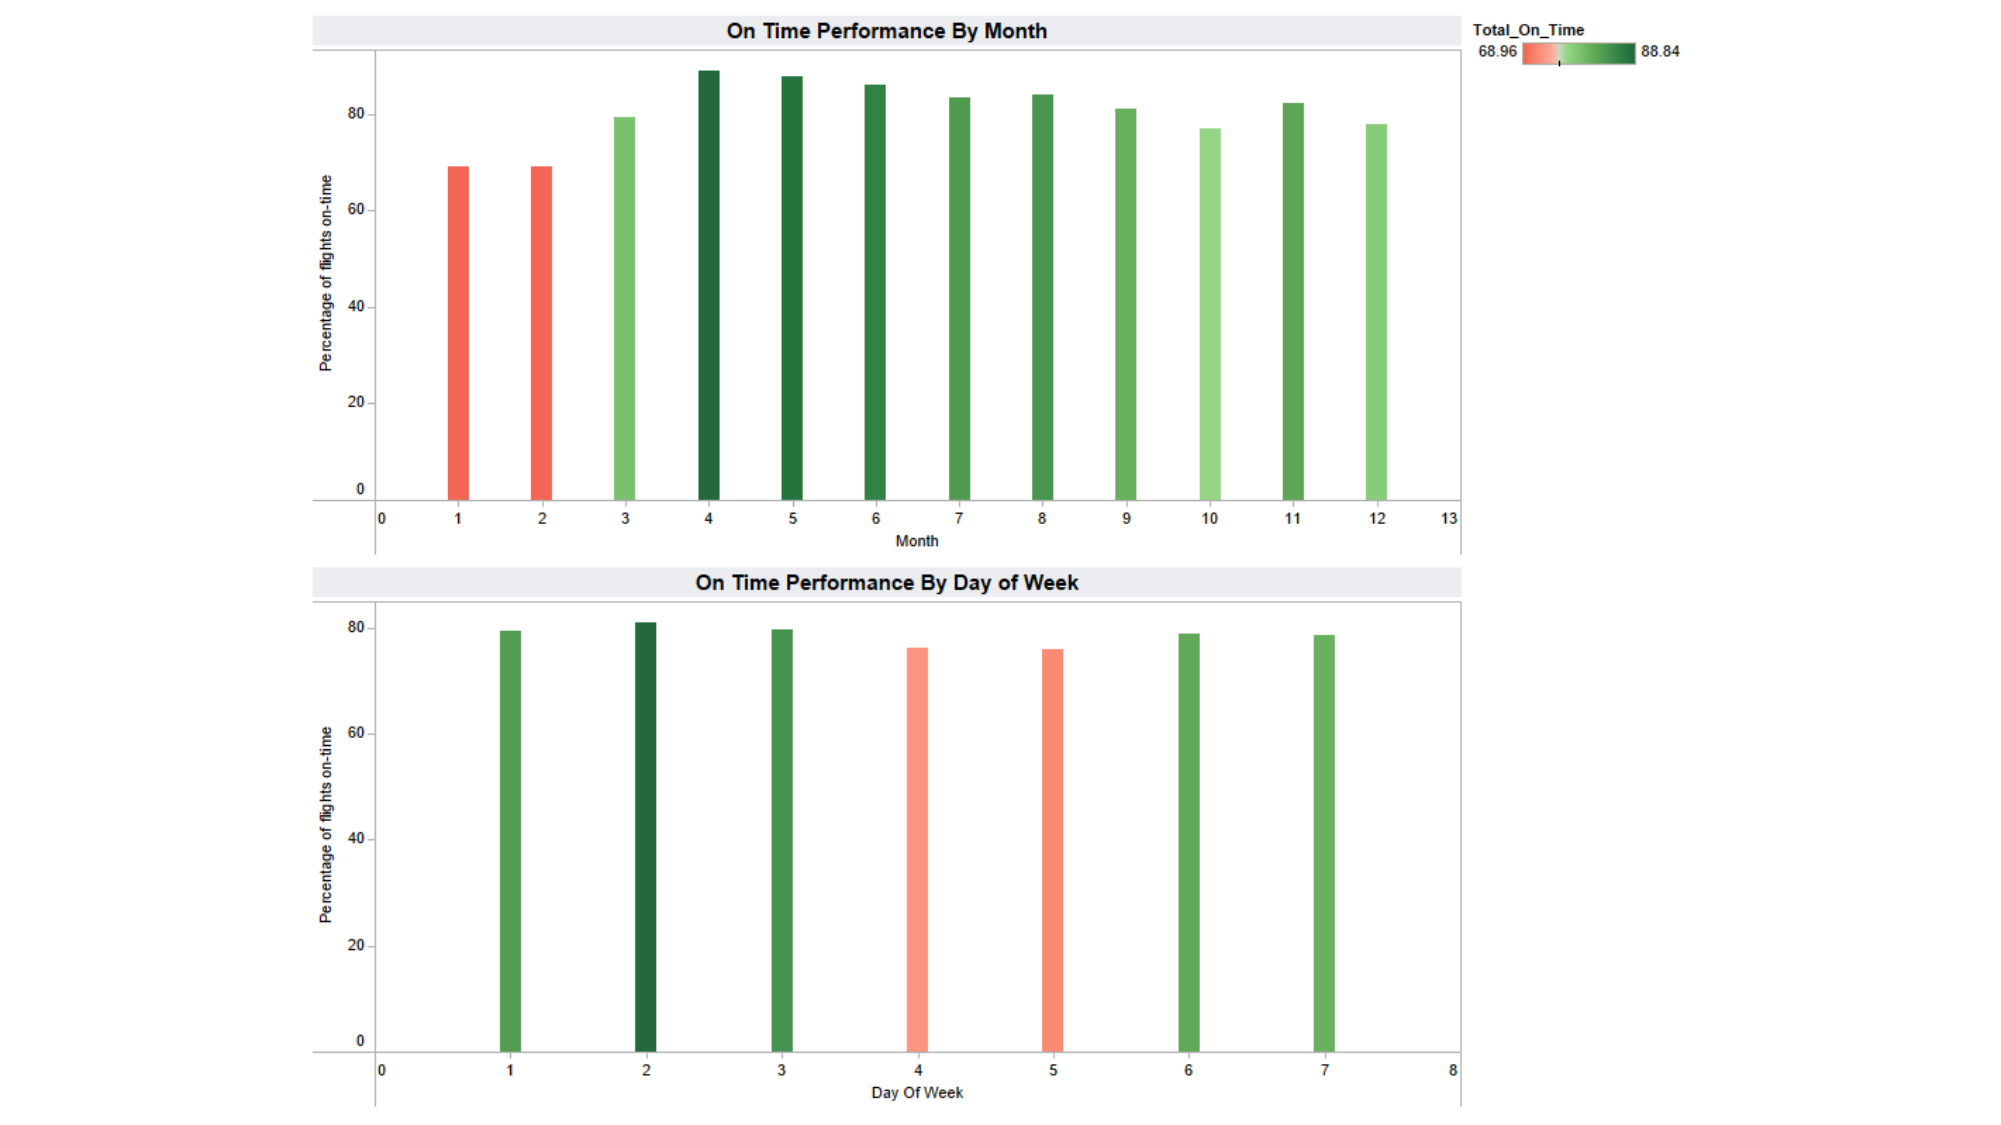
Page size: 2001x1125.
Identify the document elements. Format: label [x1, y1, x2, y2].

picture [296, 0, 1704, 1125]
